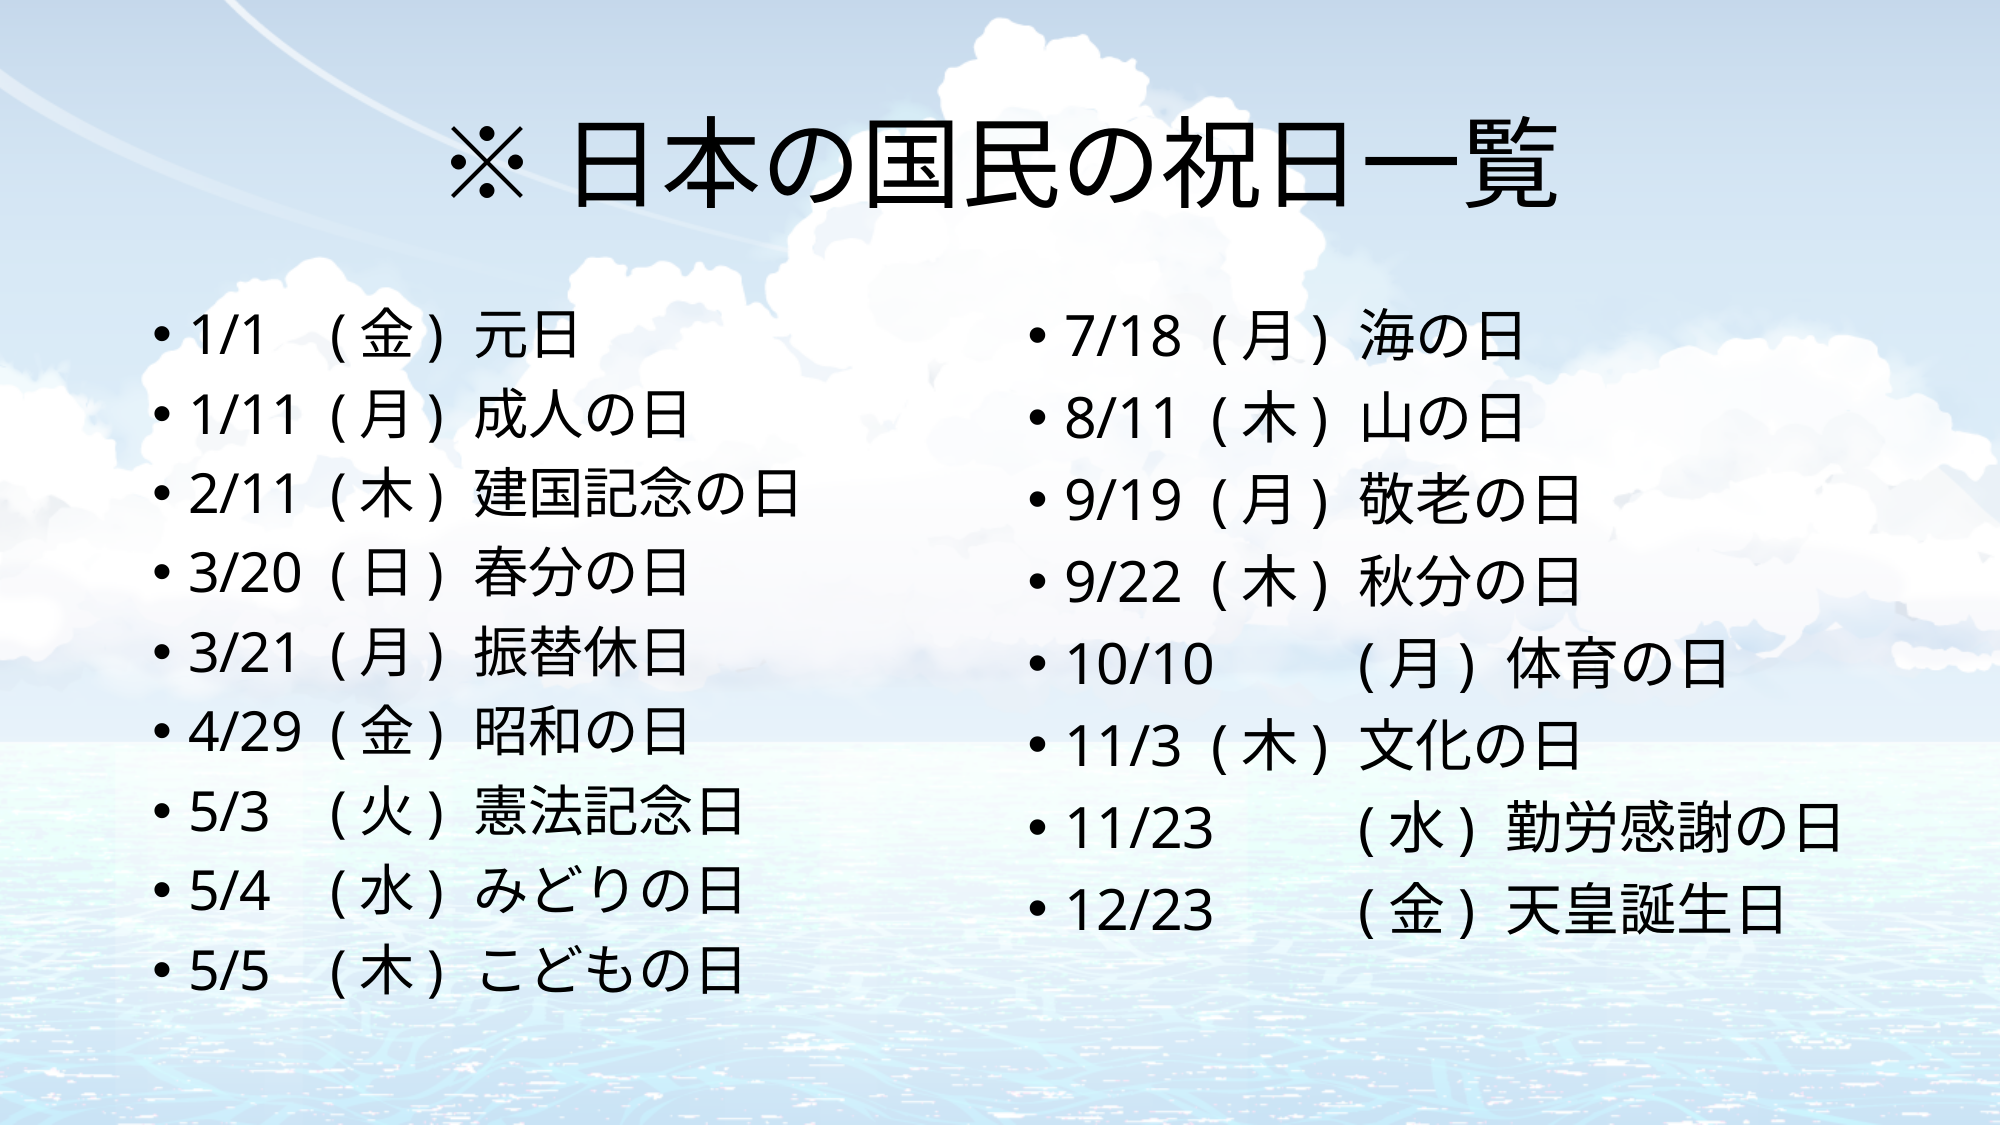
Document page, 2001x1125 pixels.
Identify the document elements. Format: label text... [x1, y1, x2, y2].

title ※日本の国民の祝日一覧 [137, 59, 1863, 278]
list 7/18 (月) 海の日 8/11 (木) 山の日 9/19 (月) 敬老の日 9/22 (木) 秋分の日 10/10 (月) 体育の日 11/3 (木) 文化の日 11/23 (水) 勤労感謝の日 12/23 (金) 天皇誕生日 [1012, 299, 1863, 1014]
list 1/1 (金) 元日 1/11 (月) 成人の日 2/11 (木) 建国記念の日 3/20 (日) 春分の日 3/21 (月) 振替休日 4/29 (金) 昭和の日 5/3 (火) 憲法記念日 5/4 (水) みどりの日 5/5 (木) こどもの日 [137, 299, 988, 1014]
